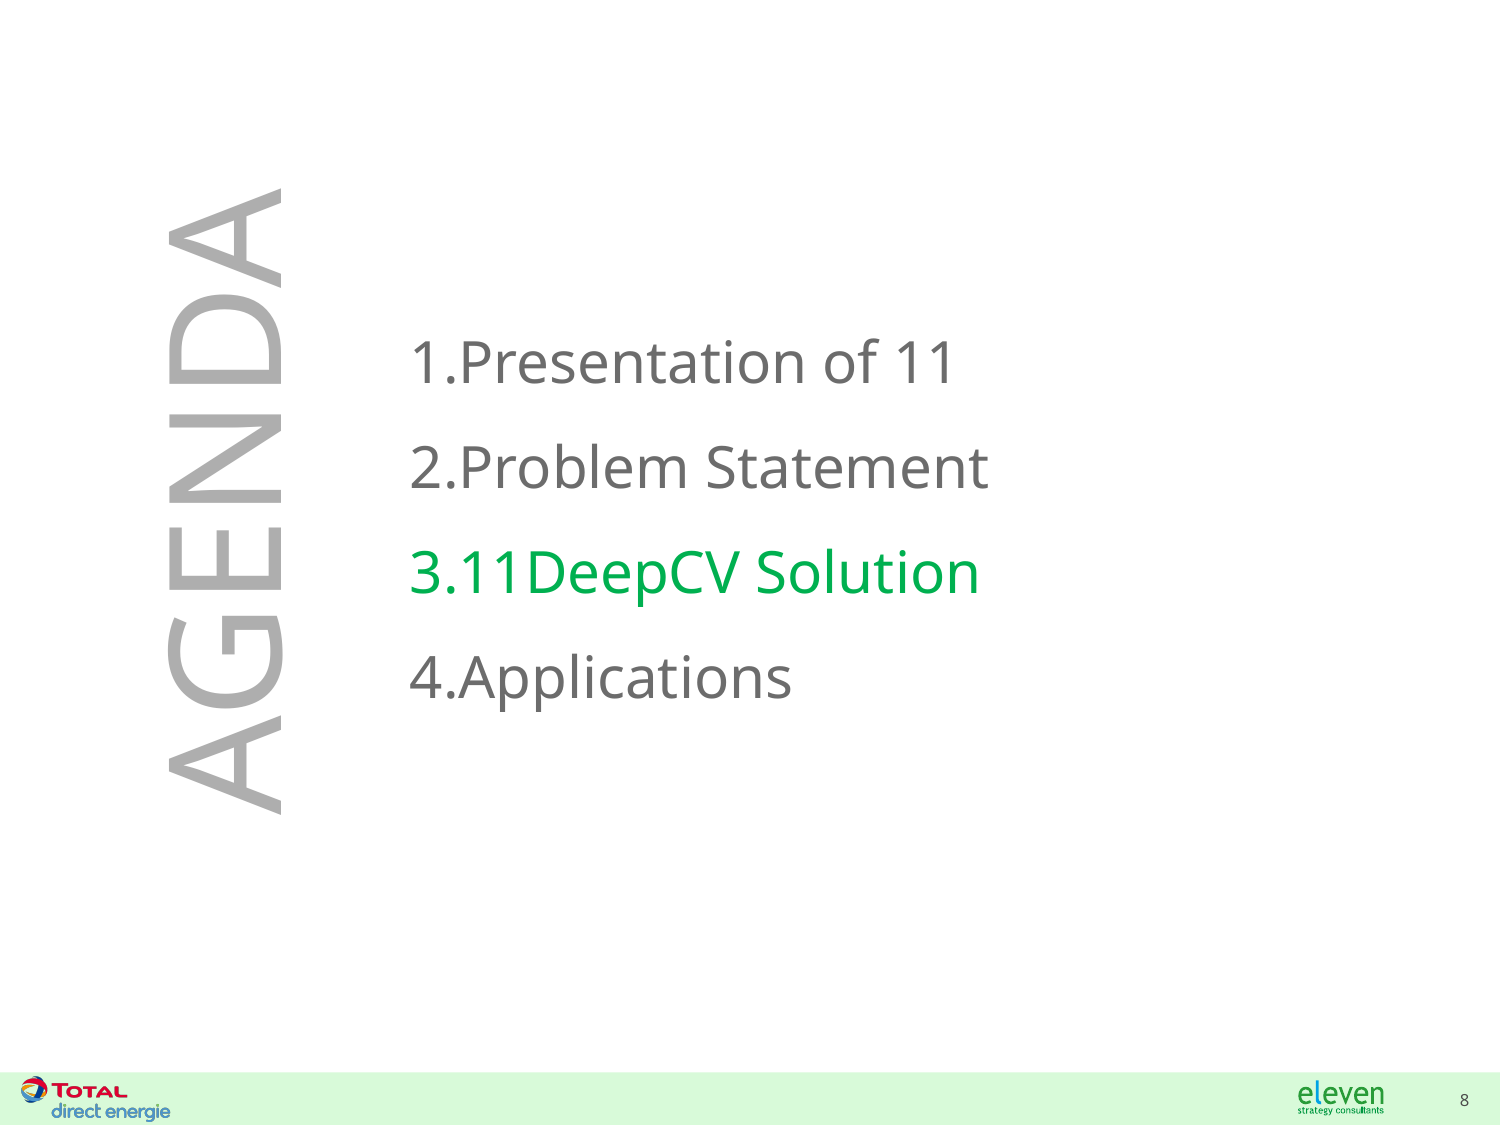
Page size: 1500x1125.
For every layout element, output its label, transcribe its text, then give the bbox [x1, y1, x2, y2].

slide_number 8 [1450, 1083, 1477, 1120]
text_box AGENDA [118, 111, 315, 824]
text_box Presentation of 11 Problem Statement 11DeepCV Solution Applications [402, 364, 1255, 636]
picture [17, 1072, 174, 1125]
